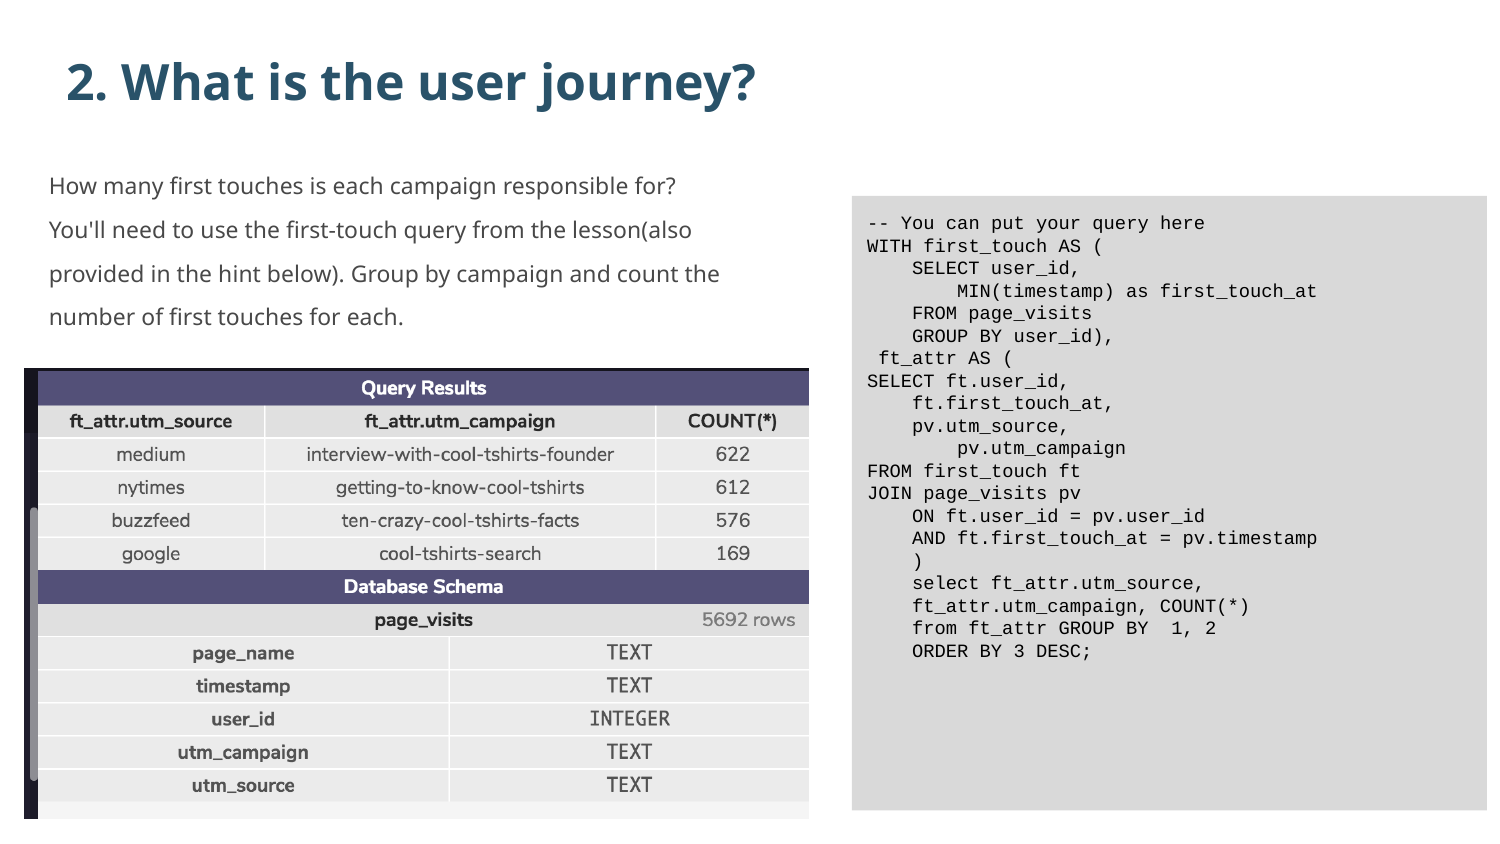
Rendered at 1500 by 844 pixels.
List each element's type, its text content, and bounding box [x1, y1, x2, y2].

text_box -- You can put your query here WITH first_touch AS ( SELECT user_id, MIN(timestamp) as first_touch_at FROM page_visits GROUP BY user_id), ft_attr AS ( SELECT ft.user_id, ft.first_touch_at, pv.utm_source, pv.utm_campaign FROM first_touch ft JOIN page_visits pv ON ft.user_id = pv.user_id AND ft.first_touch_at = pv.timestamp ) select ft_attr.utm_source, ft_attr.utm_campaign, COUNT(*) from ft_attr GROUP BY 1, 2 ORDER BY 3 DESC; [851, 195, 1487, 811]
text_box How many first touches is each campaign responsible for? You'll need to use the first-touch query from the lesson(also provided in the hint below). Group by campaign and count the number of first touches for each. [33, 141, 742, 344]
text_box 2. What is the user journey? [51, 48, 1449, 186]
picture [24, 368, 810, 819]
